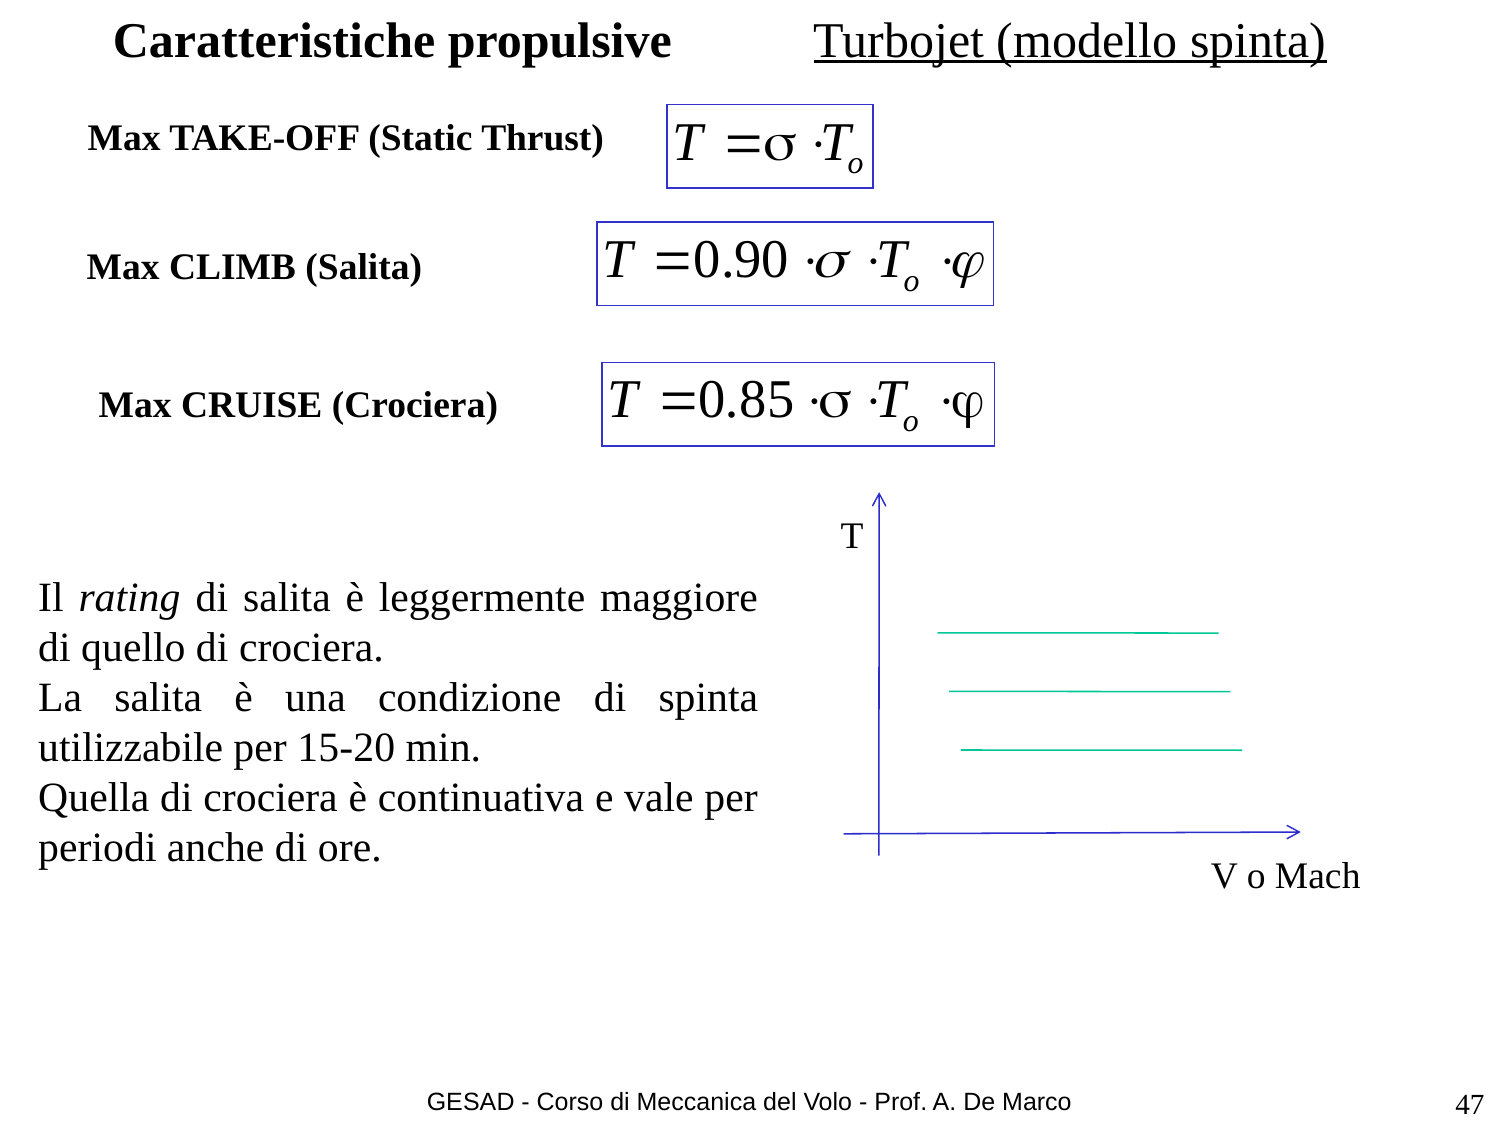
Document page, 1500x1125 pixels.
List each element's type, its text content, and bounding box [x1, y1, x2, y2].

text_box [602, 363, 994, 446]
text_box Max CRUISE (Crociera) [84, 372, 523, 433]
text_box Max TAKE-OFF (Static Thrust) [72, 105, 629, 166]
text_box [667, 105, 873, 188]
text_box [597, 222, 994, 305]
text_box Turbojet (modello spinta) [798, 0, 1342, 75]
text_box V o Mach [1195, 843, 1376, 904]
footer GESAD - Corso di Meccanica del Volo - Prof. A. De Marco [300, 1077, 1200, 1125]
title Caratteristiche propulsive [0, 0, 786, 75]
text_box T [825, 503, 879, 564]
text_box Il rating di salita è leggermente maggiore di quello di crociera. La salita è una condizione di spinta utilizzabile per 15-20 min. Quella di crociera è continuativa e vale per periodi anche di ore. [23, 562, 774, 878]
text_box Max CLIMB (Salita) [71, 234, 447, 295]
slide_number 47 [1200, 1077, 1500, 1125]
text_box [843, 831, 1302, 835]
